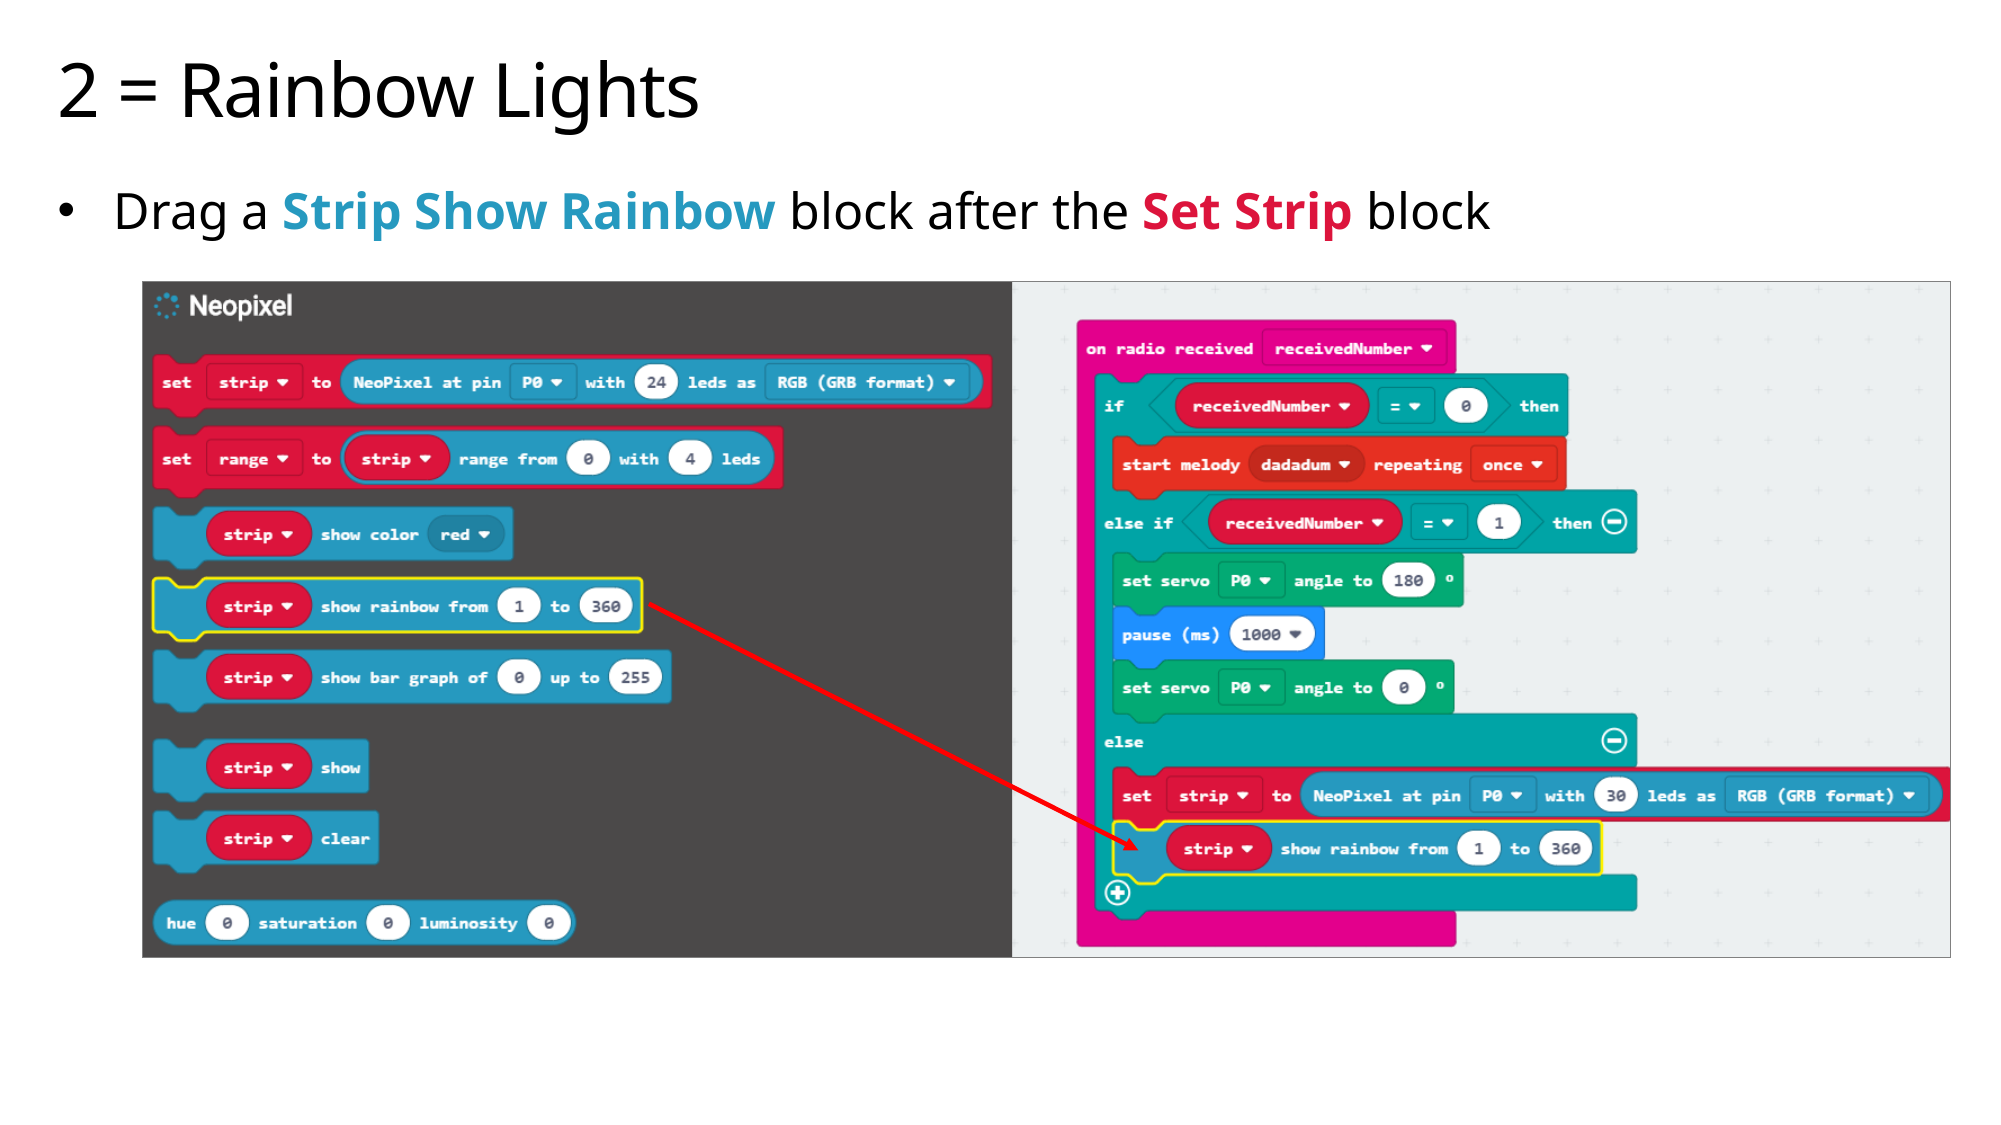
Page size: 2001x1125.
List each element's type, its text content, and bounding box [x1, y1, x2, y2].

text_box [648, 603, 1139, 851]
text_box Drag a Strip Show Rainbow block after the Set Strip block [57, 179, 1543, 240]
picture [141, 281, 1951, 959]
title 2 = Rainbow Lights [57, 42, 1411, 134]
